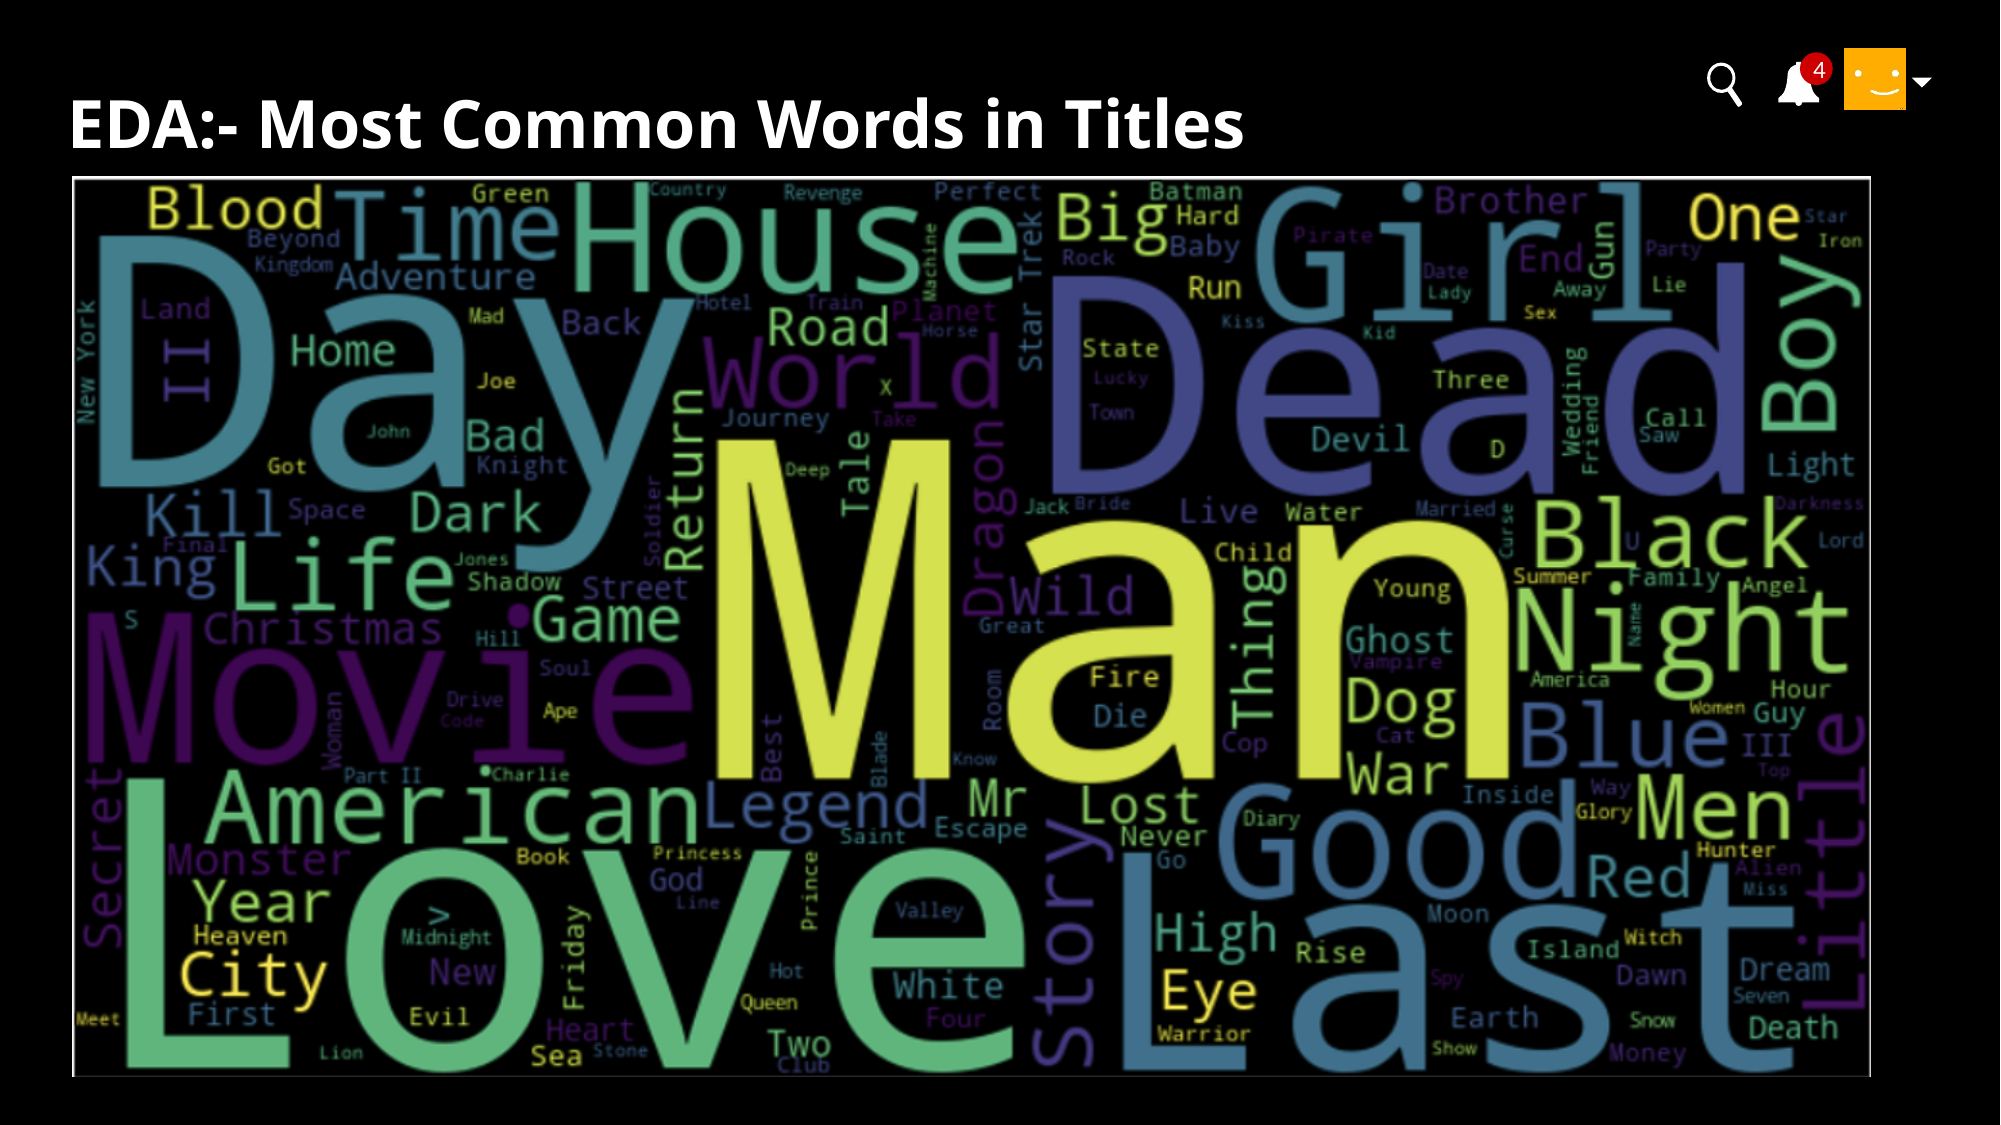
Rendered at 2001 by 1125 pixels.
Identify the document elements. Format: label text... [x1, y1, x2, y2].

text_box EDA:- Most Common Words in Titles [67, 34, 1747, 209]
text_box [1707, 48, 1932, 110]
picture [72, 176, 1871, 1077]
